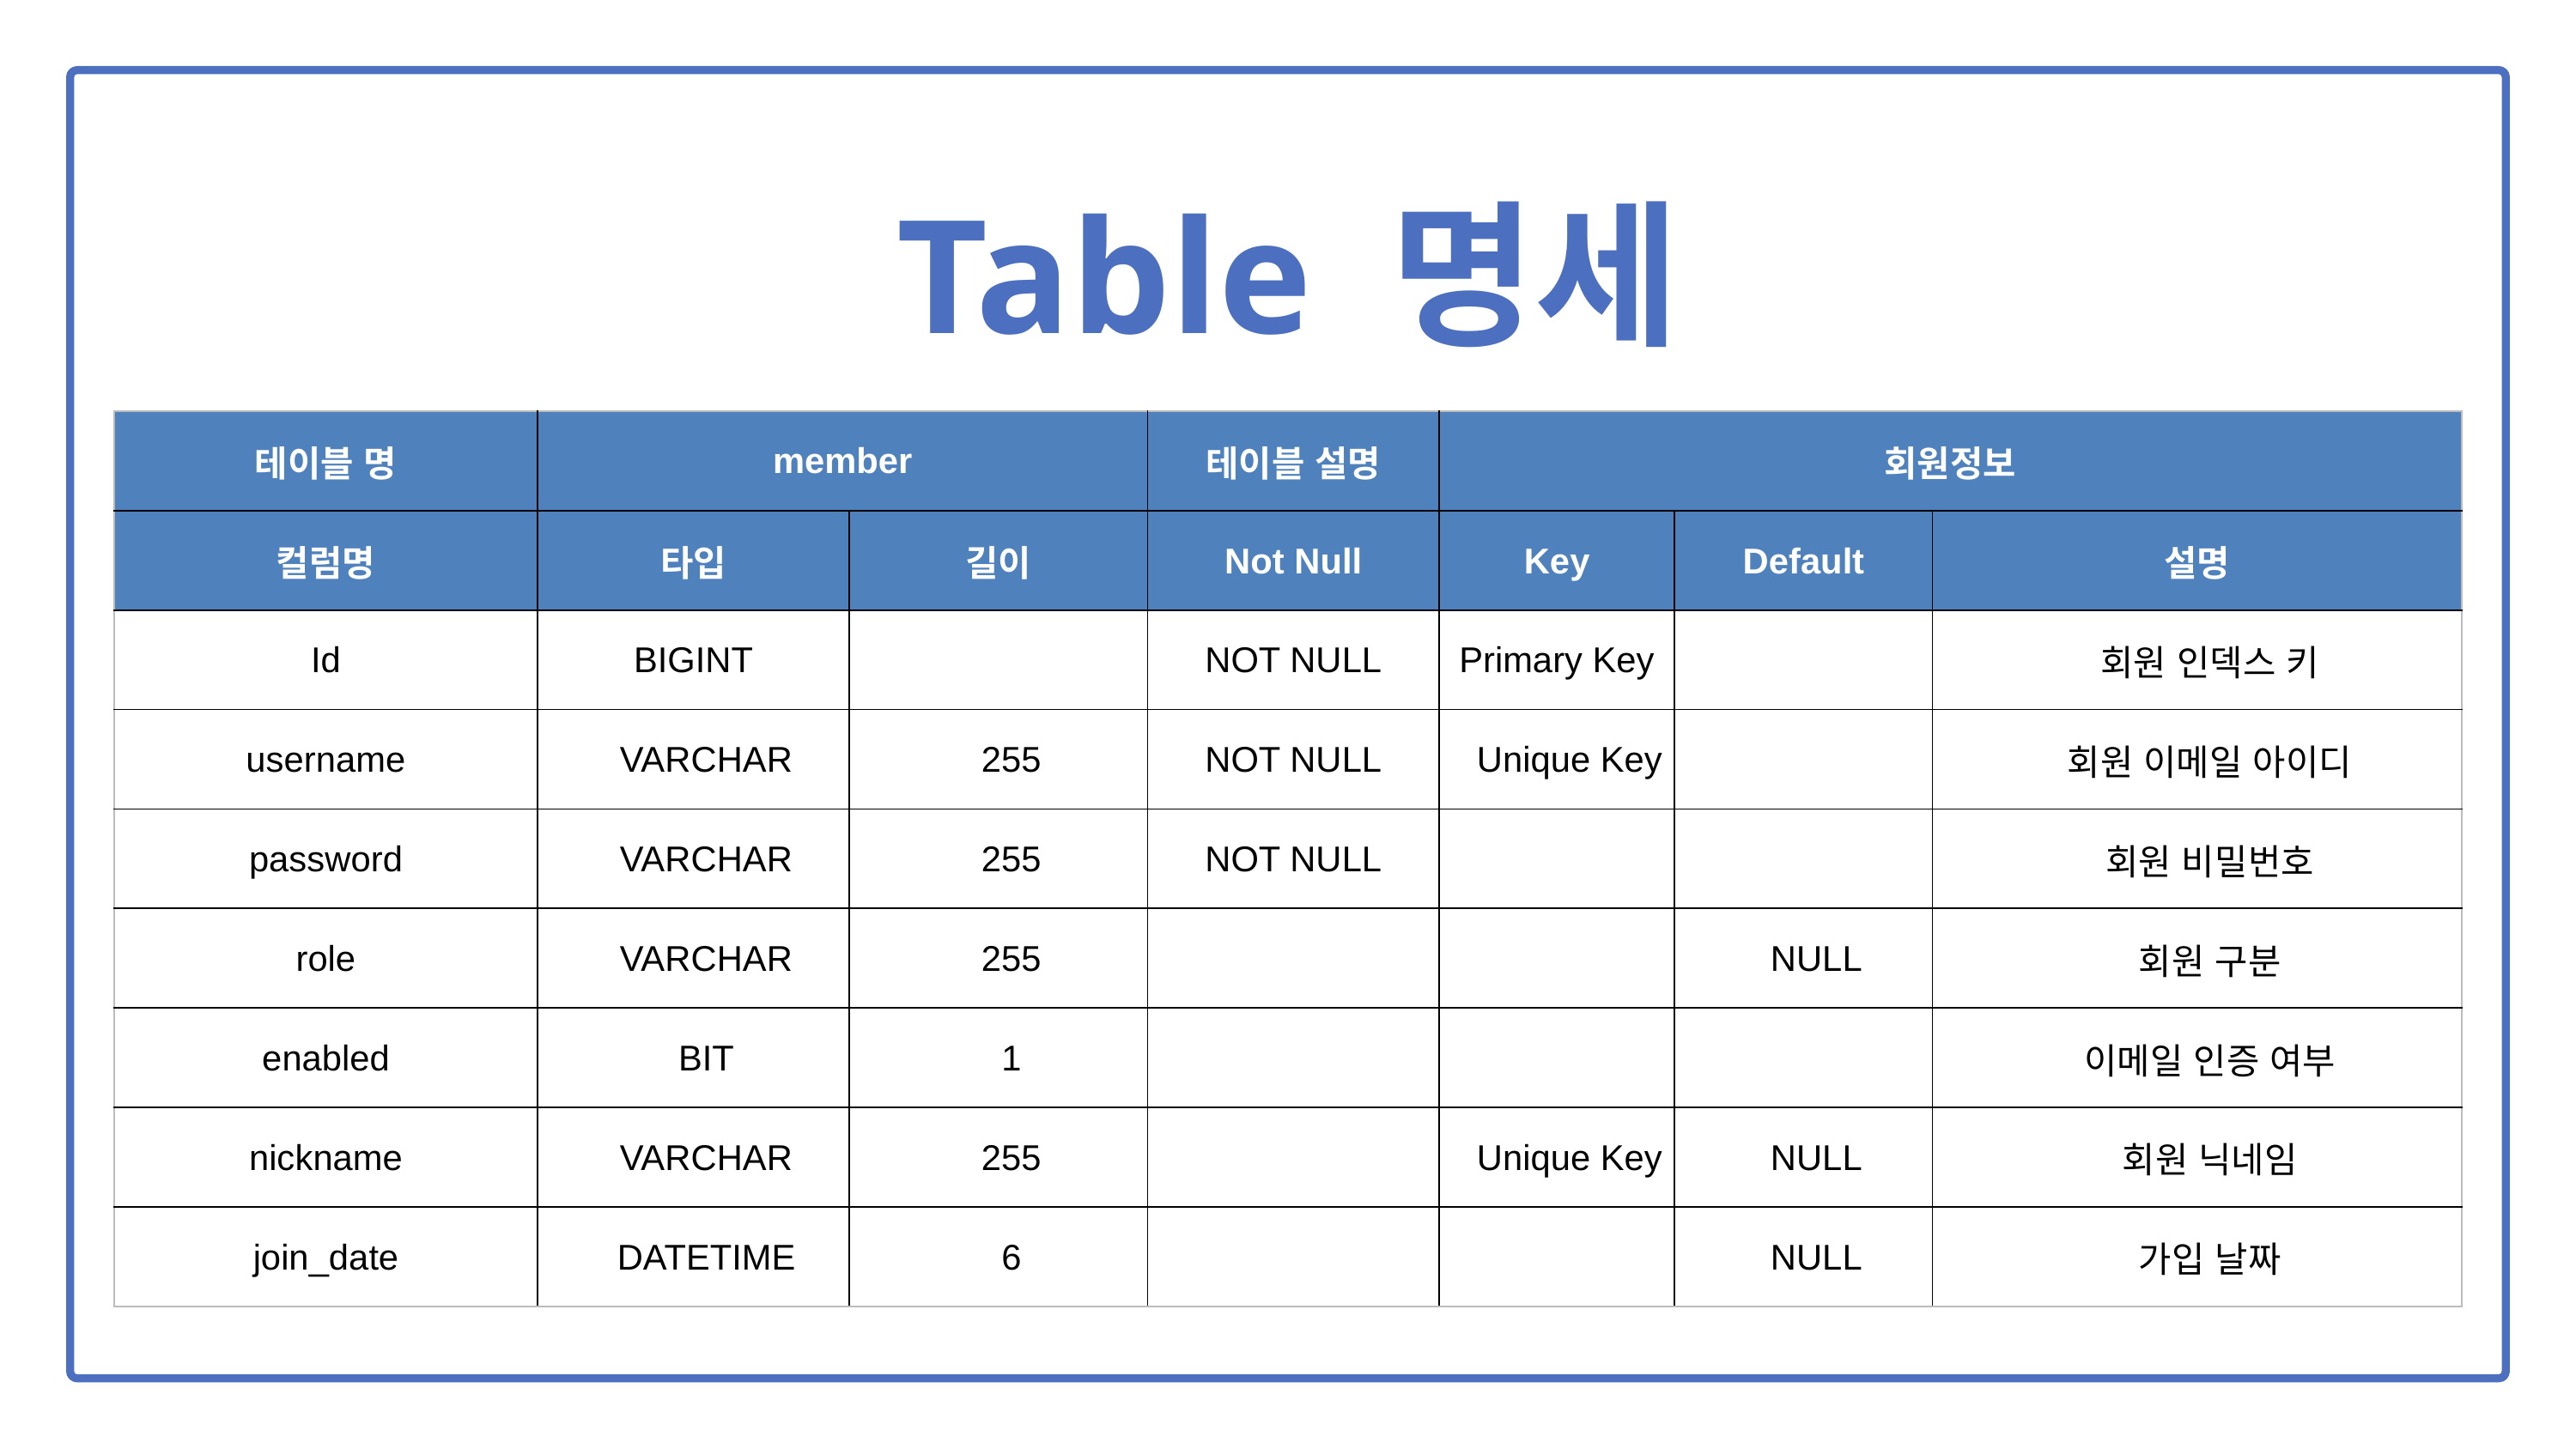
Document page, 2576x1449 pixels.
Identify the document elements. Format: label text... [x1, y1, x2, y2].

table_cell [1675, 1009, 1932, 1106]
table_cell 255 [850, 710, 1147, 809]
table_cell role [115, 909, 537, 1007]
table_cell enabled [115, 1009, 537, 1106]
table_cell 회원 구분 [1933, 909, 2461, 1007]
table_cell Primary Key [1440, 611, 1674, 709]
table_cell 가입 날짜 [1933, 1208, 2461, 1306]
table_cell DATETIME [538, 1208, 848, 1306]
table_cell [1675, 809, 1932, 907]
table_cell 타입 [538, 512, 848, 609]
table_cell nickname [115, 1108, 537, 1206]
table_cell BIT [538, 1009, 848, 1106]
table_cell 길이 [850, 512, 1147, 609]
table_cell [850, 611, 1147, 709]
table_cell [1675, 611, 1932, 709]
table_cell 255 [850, 909, 1147, 1007]
table_header 테이블 설명 [1148, 412, 1438, 510]
table_cell NULL [1675, 909, 1932, 1007]
table_cell 설명 [1933, 512, 2461, 609]
table_cell [1675, 710, 1932, 809]
table_cell 255 [850, 809, 1147, 907]
table_cell Id [115, 611, 537, 709]
table_cell username [115, 710, 537, 809]
table_cell [1440, 909, 1674, 1007]
table_cell Unique Key [1440, 710, 1674, 809]
table_cell password [115, 809, 537, 907]
table_cell 6 [850, 1208, 1147, 1306]
table_cell VARCHAR [538, 710, 848, 809]
table_cell [1440, 1009, 1674, 1106]
table_cell 회원 닉네임 [1933, 1108, 2461, 1206]
table_cell Not Null [1148, 512, 1438, 609]
table_cell NULL [1675, 1208, 1932, 1306]
table_cell 회원 인덱스 키 [1933, 611, 2461, 709]
table_cell Unique Key [1440, 1108, 1674, 1206]
table_cell Key [1440, 512, 1674, 609]
text_box Table 명세 [77, 142, 2500, 365]
table_cell 회원 비밀번호 [1933, 809, 2461, 907]
table_header member [538, 412, 1147, 510]
table_cell 1 [850, 1009, 1147, 1106]
table_header 회원정보 [1440, 412, 2461, 510]
table_cell [1148, 1208, 1438, 1306]
table_cell NOT NULL [1148, 611, 1438, 709]
table_cell BIGINT [538, 611, 848, 709]
table_cell NOT NULL [1148, 809, 1438, 907]
table_cell [1148, 909, 1438, 1007]
table_cell [1440, 1208, 1674, 1306]
table_cell NULL [1675, 1108, 1932, 1206]
table_cell NOT NULL [1148, 710, 1438, 809]
table_cell 이메일 인증 여부 [1933, 1009, 2461, 1106]
table_cell [1440, 809, 1674, 907]
table_cell Default [1675, 512, 1932, 609]
table_cell VARCHAR [538, 909, 848, 1007]
table_cell 255 [850, 1108, 1147, 1206]
table_header 테이블 명 [115, 412, 537, 510]
table_cell VARCHAR [538, 1108, 848, 1206]
table_cell join_date [115, 1208, 537, 1306]
table_cell 컬럼명 [115, 512, 537, 609]
table_cell VARCHAR [538, 809, 848, 907]
table_cell [1148, 1009, 1438, 1106]
table_cell [1148, 1108, 1438, 1206]
table_cell 회원 이메일 아이디 [1933, 710, 2461, 809]
text_box [70, 70, 2506, 1379]
